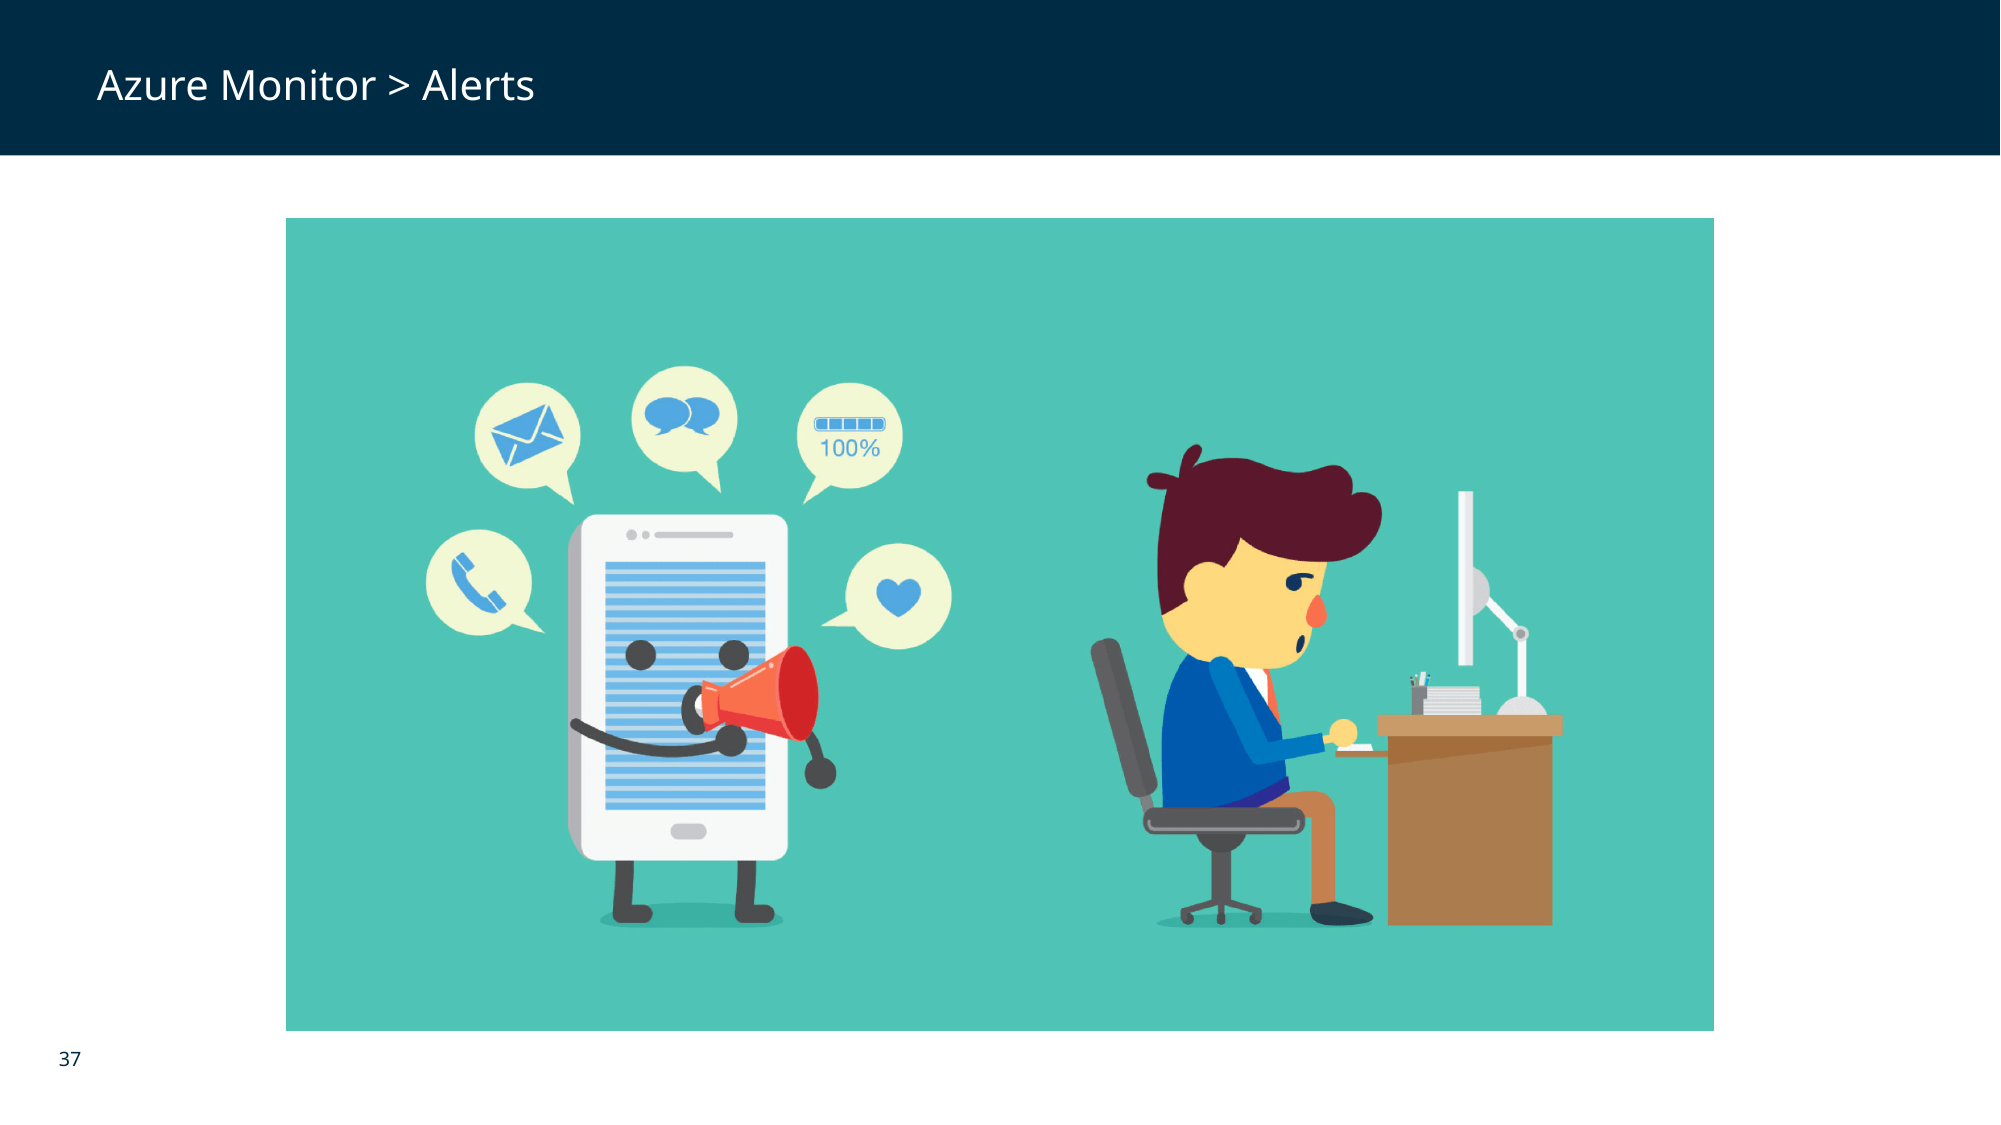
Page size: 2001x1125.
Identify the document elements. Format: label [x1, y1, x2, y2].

text_box [0, 0, 2000, 156]
picture [286, 218, 1714, 1031]
